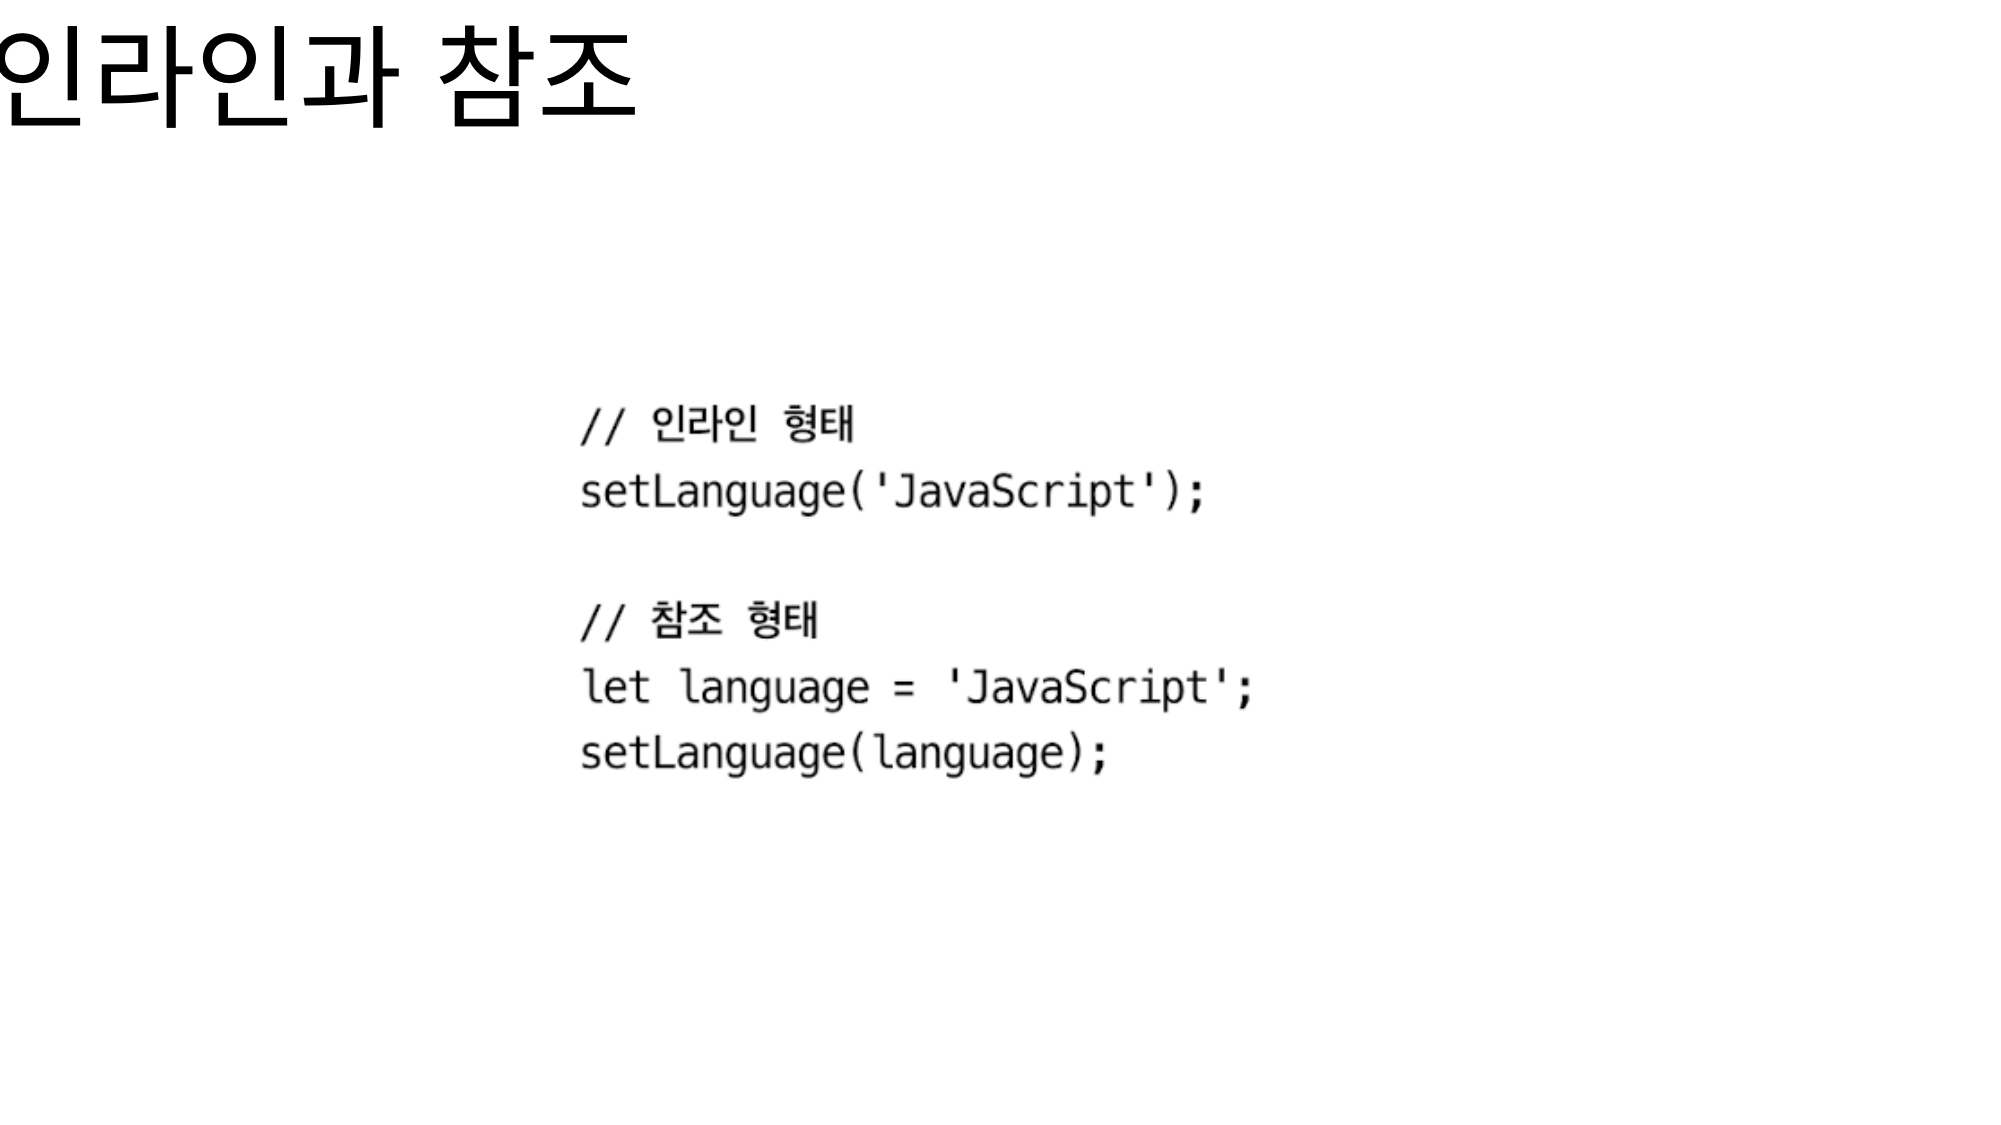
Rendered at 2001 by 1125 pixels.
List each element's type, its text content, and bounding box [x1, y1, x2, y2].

text_box 인라인과 참조 [0, 0, 657, 150]
picture [467, 348, 1336, 822]
